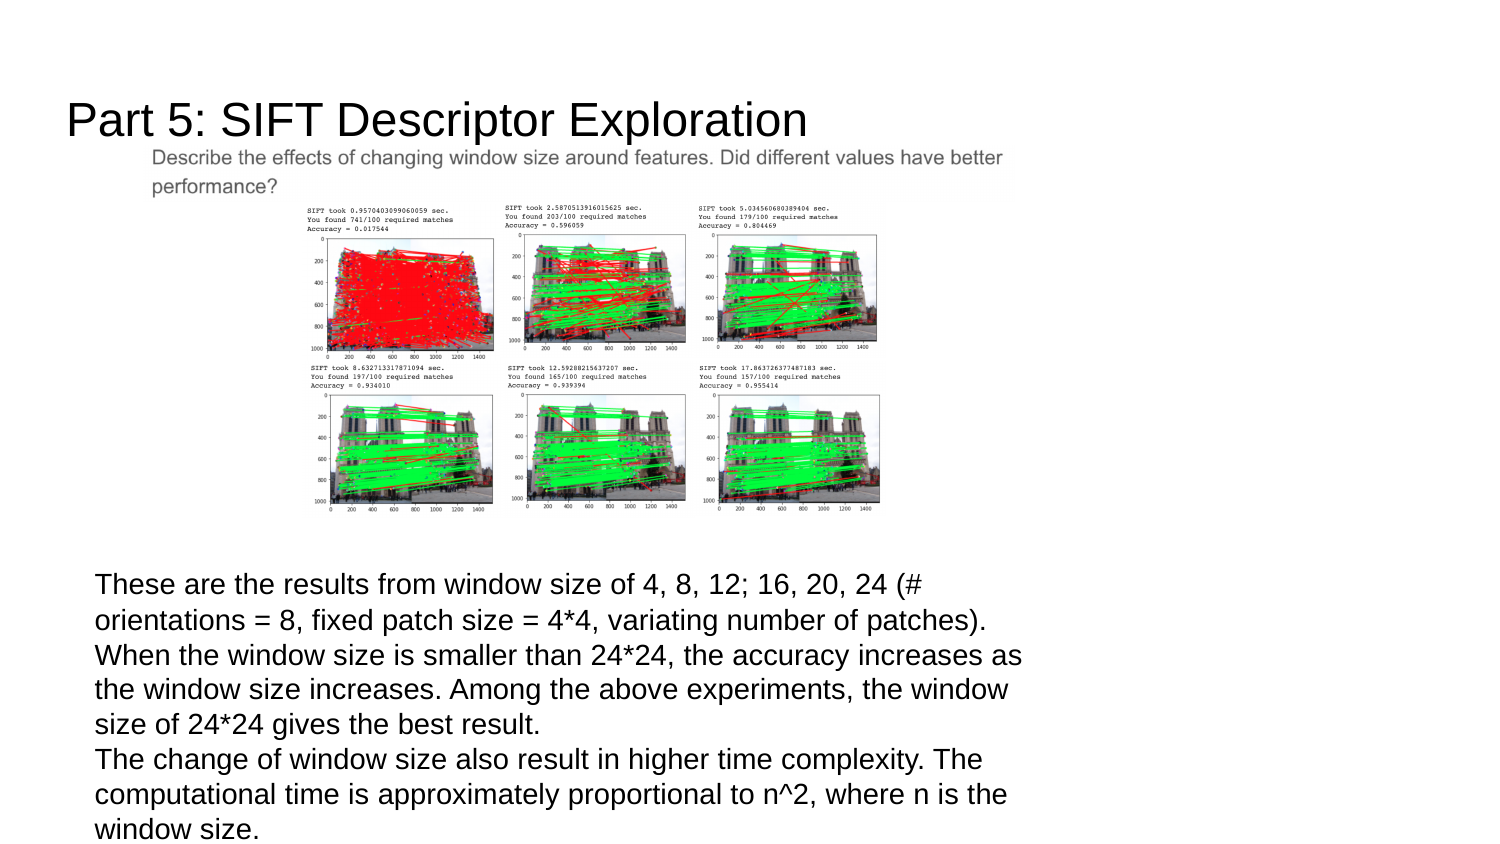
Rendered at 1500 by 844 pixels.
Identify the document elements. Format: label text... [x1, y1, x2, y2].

picture [143, 145, 1015, 519]
text_box These are the results from window size of 4, 8, 12; 16, 20, 24 (# orientations = 8, fixed patch size = 4*4, variating number of patches). When the window size is smaller than 24*24, the accuracy increases as the window size increases. Among the above experiments, the window size of 24*24 gives the best result. The change of window size also result in higher time complexity. The computational time is approximately proportional to n^2, where n is the window size. [79, 550, 1082, 844]
title Part 5: SIFT Descriptor Exploration [51, 72, 1449, 167]
